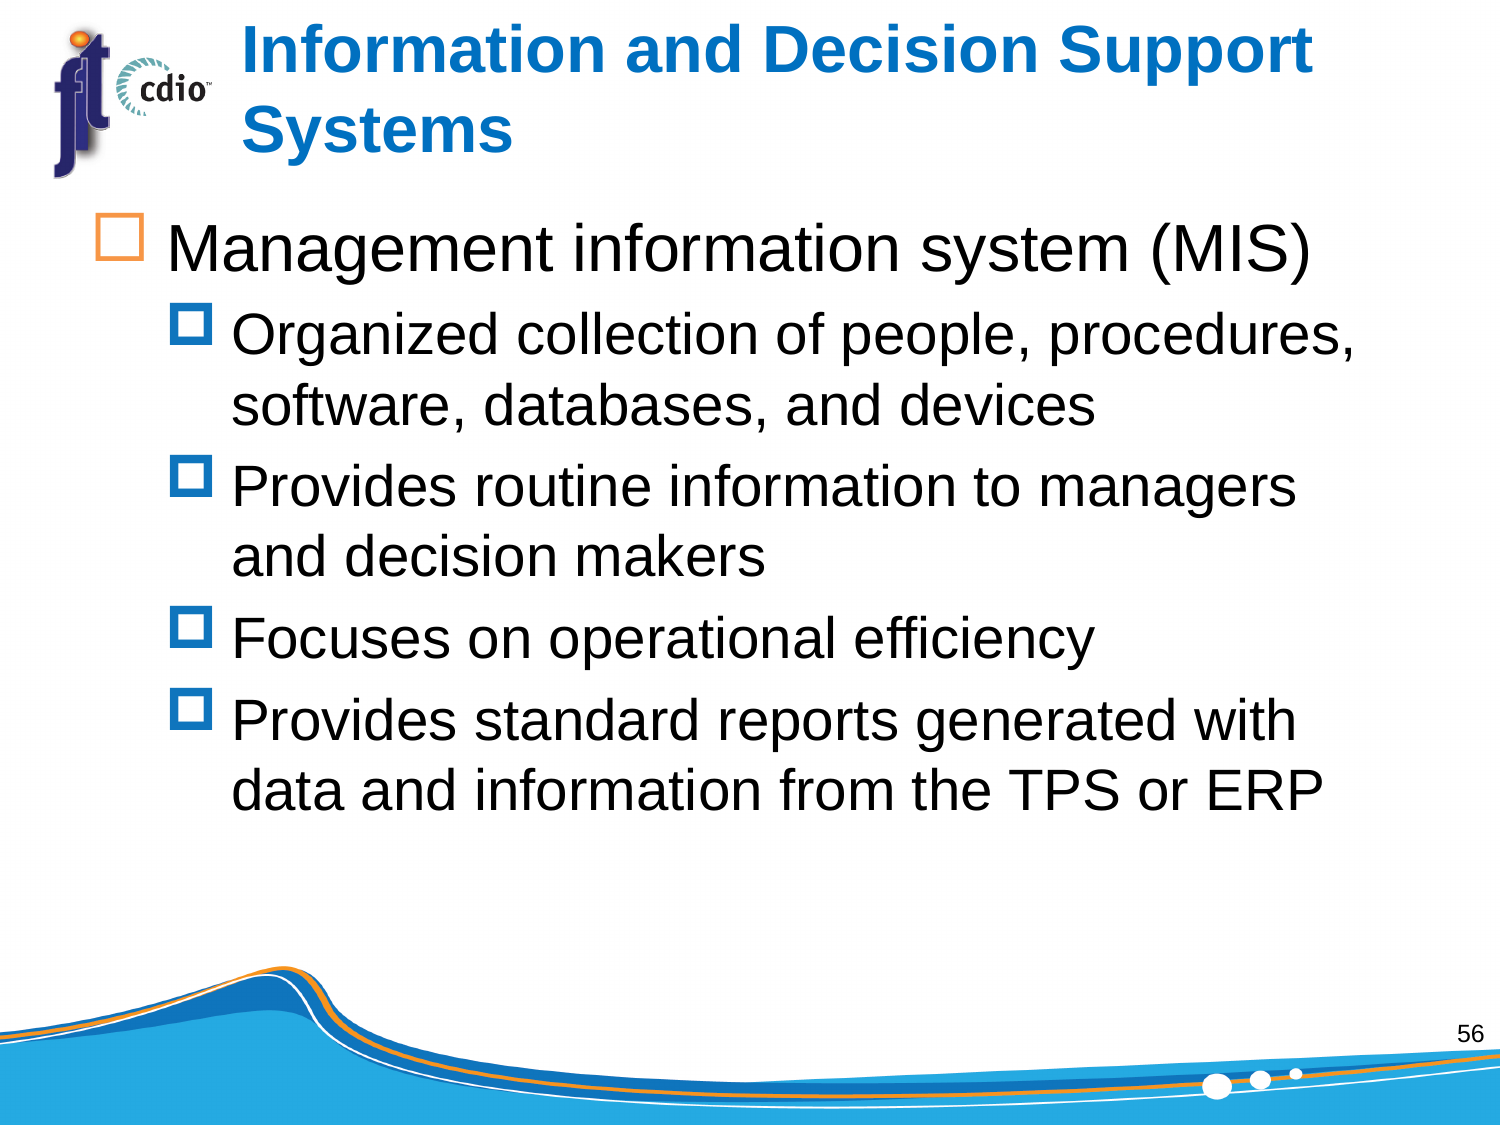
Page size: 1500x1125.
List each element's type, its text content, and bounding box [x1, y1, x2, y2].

slide_number 56 [1149, 1002, 1500, 1063]
title Information and Decision Support Systems [226, 6, 1425, 166]
list Management information system (MIS) Organized collection of people, procedures, software, databases, and devices Provides routine information to managers and decision makers Focuses on operational efficiency Provides standard reports generated with data and information from the TPS or ERP [75, 197, 1425, 977]
picture [0, 0, 1500, 1125]
